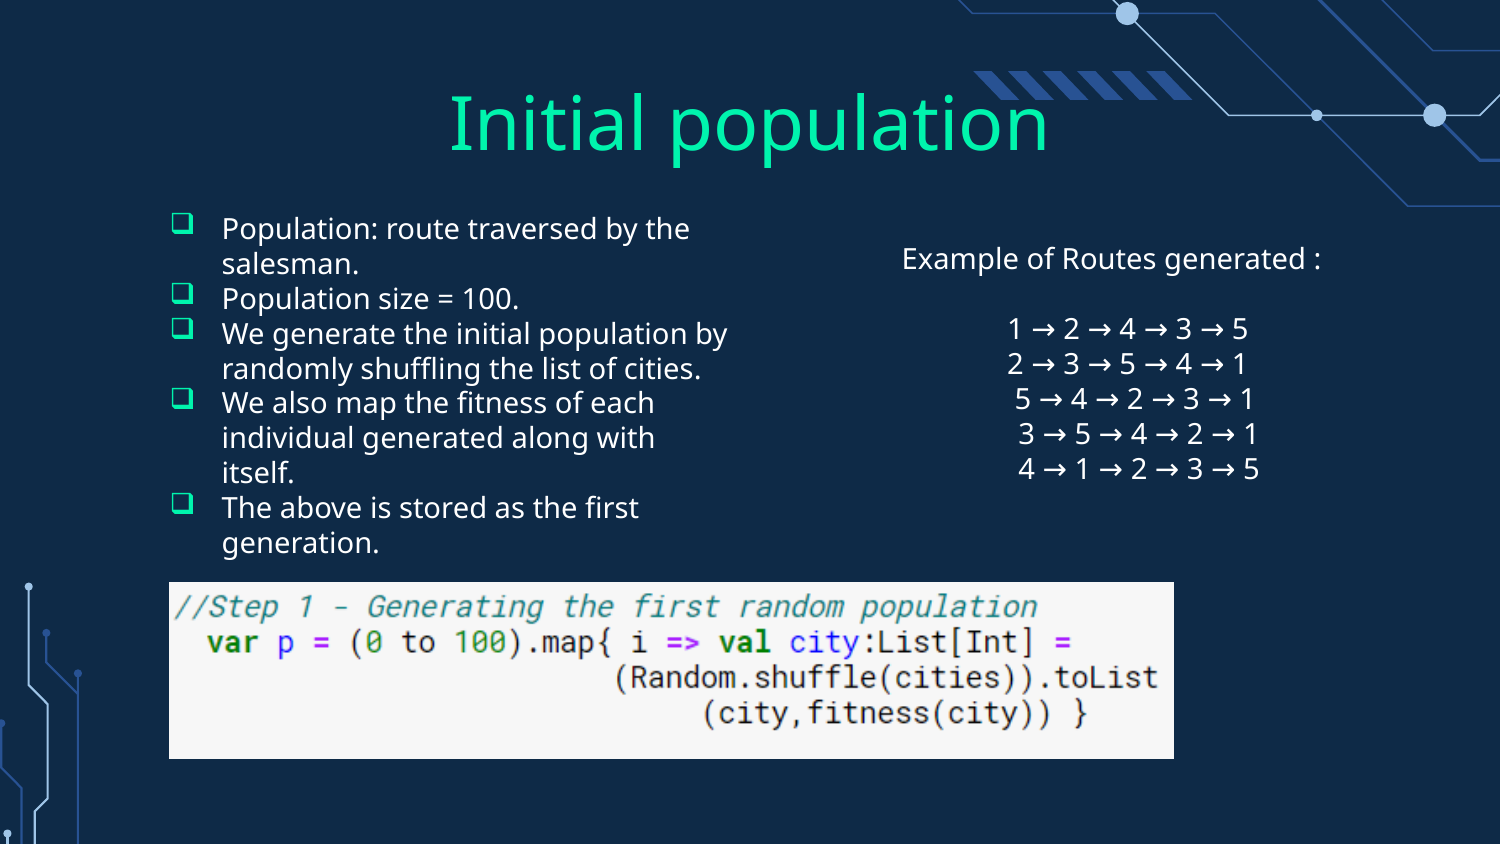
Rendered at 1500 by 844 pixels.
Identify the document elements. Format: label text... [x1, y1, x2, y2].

title Initial population [118, 75, 1382, 156]
text_box Population: route traversed by the salesman. Population size = 100. We generate the initial population by randomly shuffling the list of cities. We also map the fitness of each individual generated along with itself. The above is stored as the first generation. [131, 195, 750, 575]
picture [168, 582, 1174, 760]
text_box Example of Routes generated : 1 → 2 → 4 → 3 → 5 2 → 3 → 5 → 4 → 1 5 → 4 → 2 → 3 → 1 3 → 5 → 4 → 2 → 1 4 → 1 → 2 → 3 → 5 [886, 225, 1347, 571]
